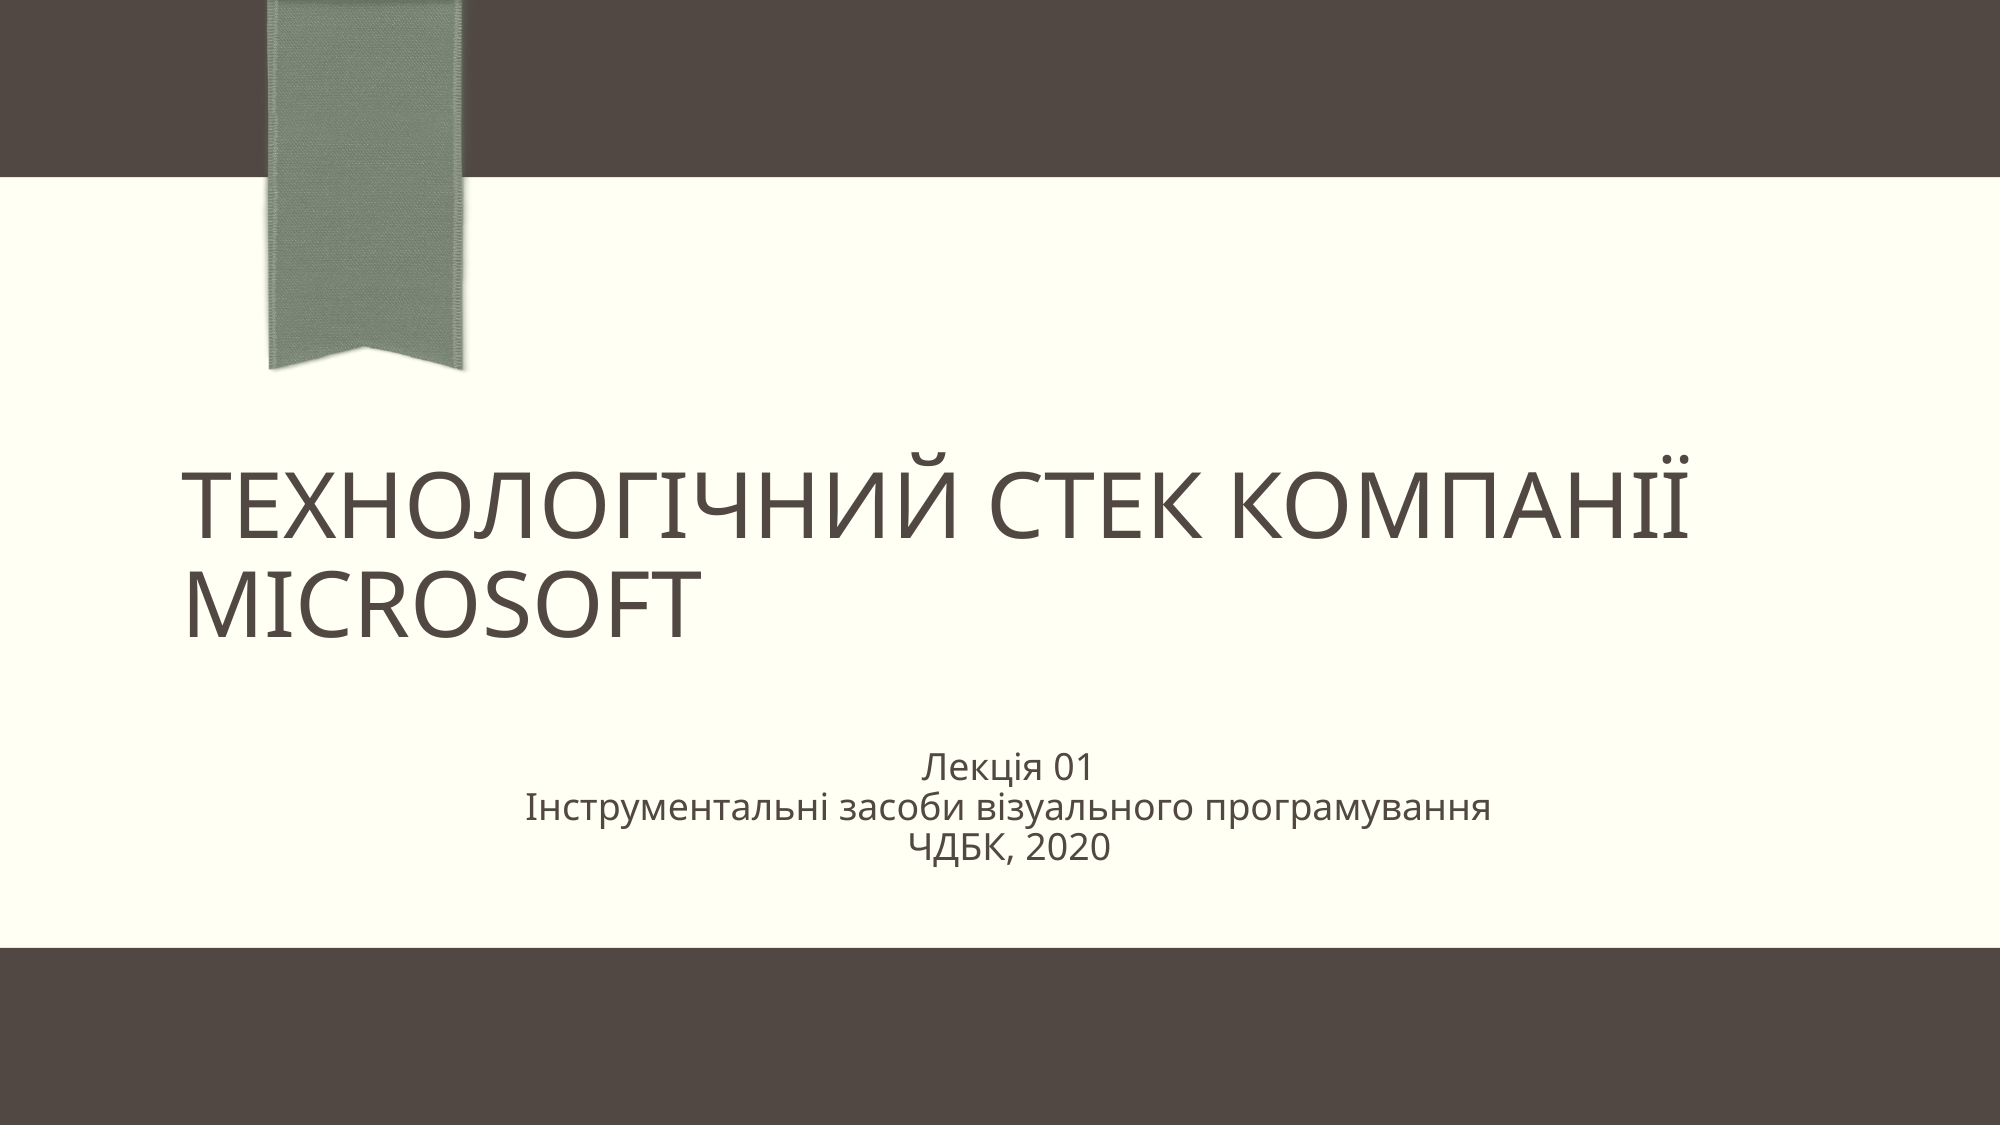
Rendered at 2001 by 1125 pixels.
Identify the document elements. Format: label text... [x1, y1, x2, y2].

title Технологічний стек компанії Microsoft [181, 376, 1838, 740]
subtitle Лекція 01 Інструментальні засоби візуального програмування ЧДБК, 2020 [181, 740, 1838, 897]
